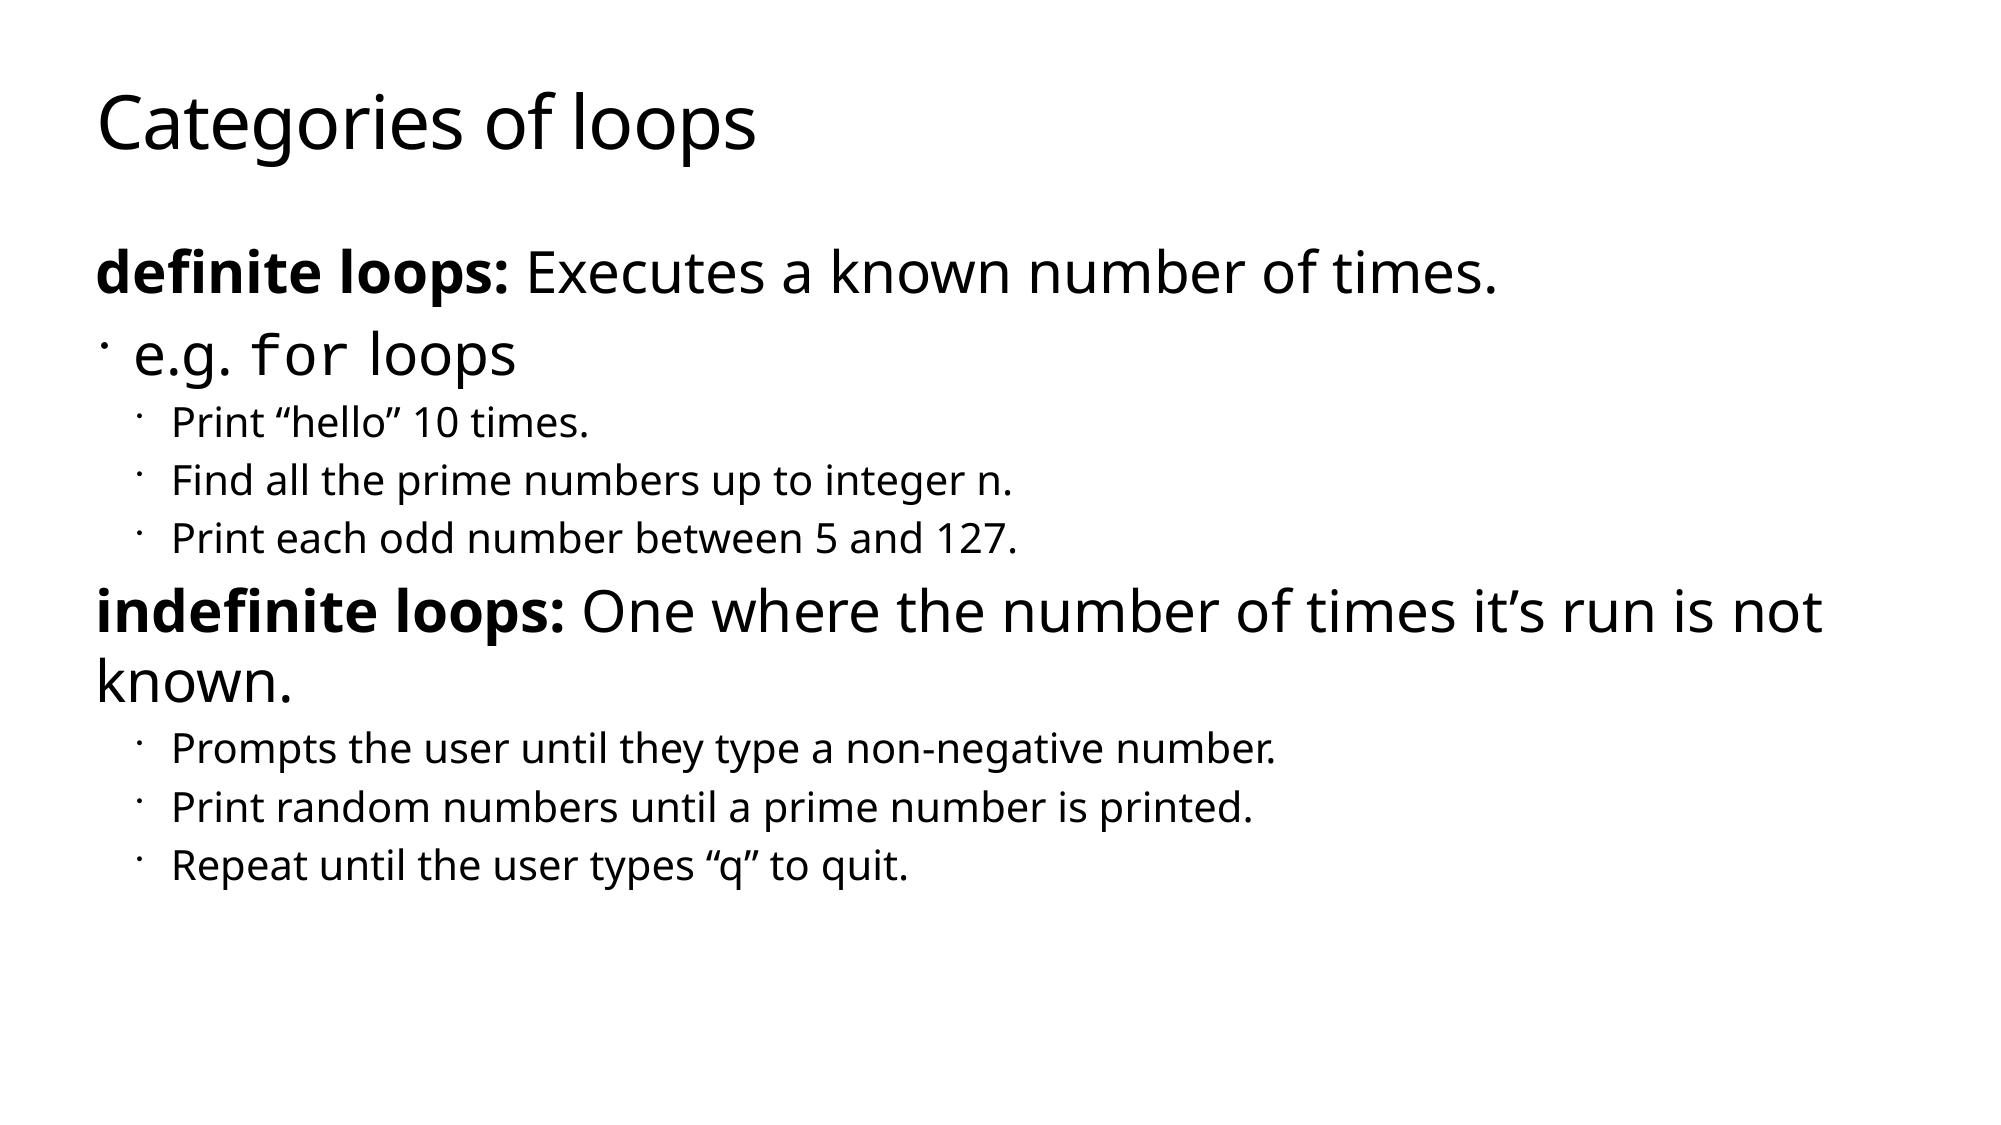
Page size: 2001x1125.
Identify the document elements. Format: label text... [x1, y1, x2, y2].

title Categories of loops [96, 75, 1904, 166]
list definite loops: Executes a known number of times. e.g. for loops Print “hello” 10 times. Find all the prime numbers up to integer n. Print each odd number between 5 and 127. indefinite loops: One where the number of times it’s run is not known. Prompts the user until they type a non-negative number. Print random numbers until a prime number is printed. Repeat until the user types “q” to quit. [95, 235, 1904, 501]
